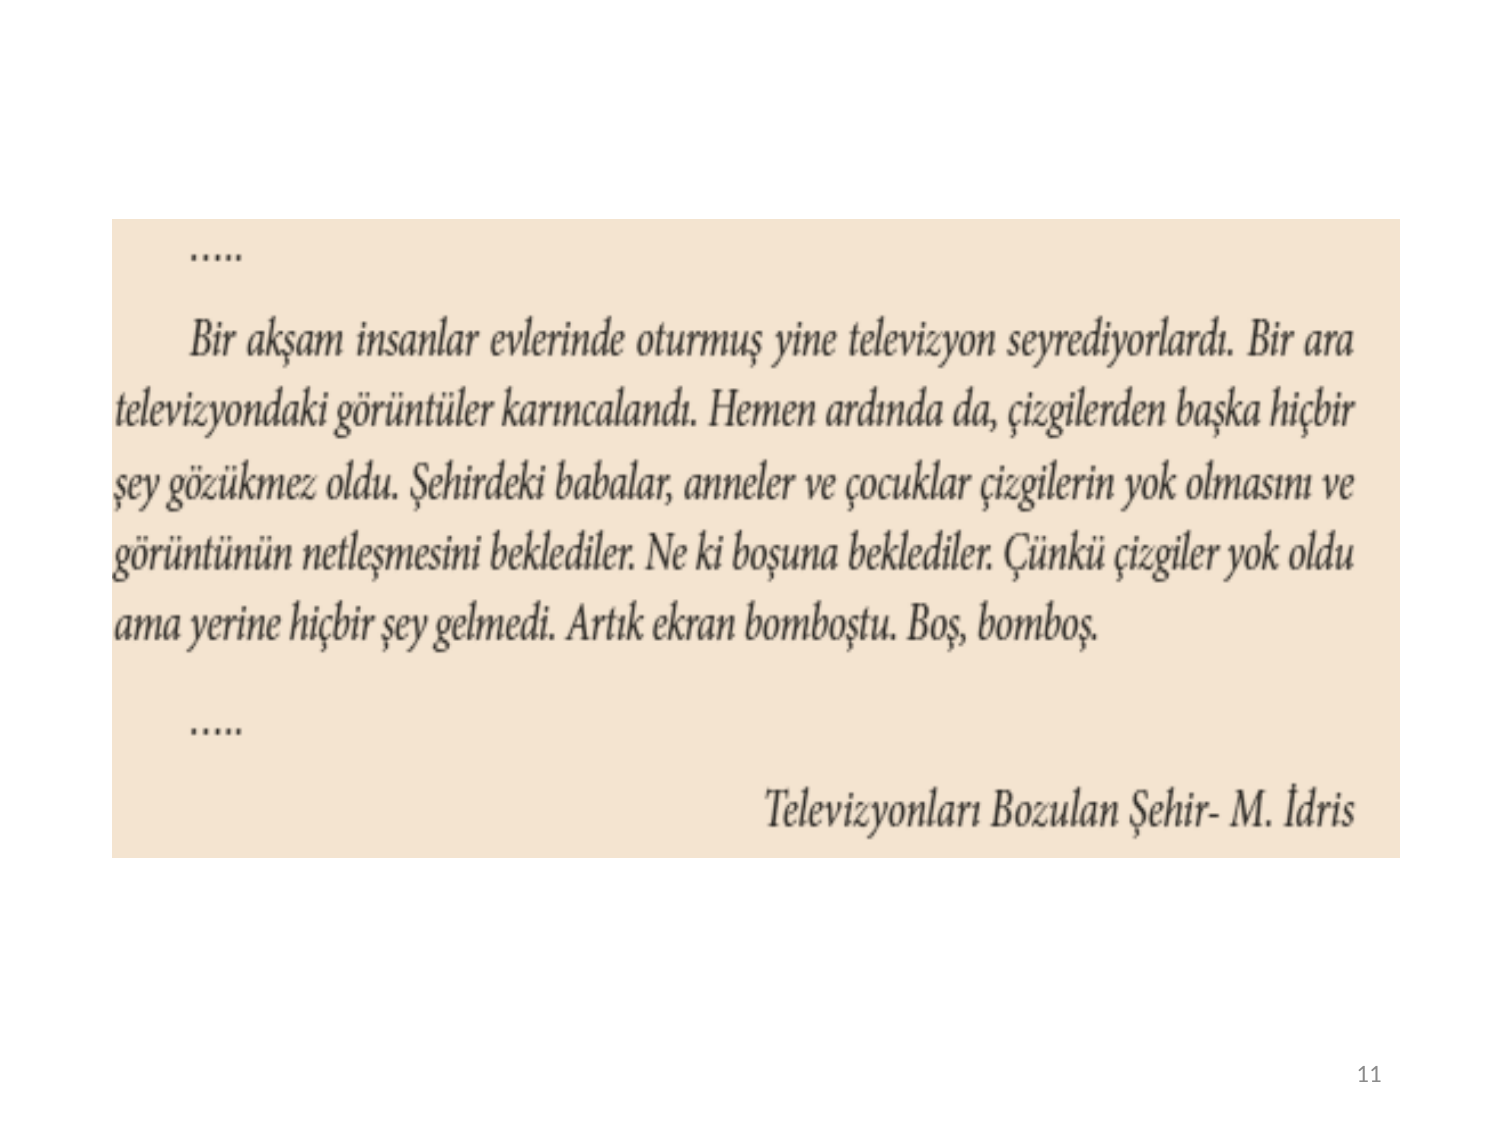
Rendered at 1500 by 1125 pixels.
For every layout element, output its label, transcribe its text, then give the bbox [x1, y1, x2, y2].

picture [112, 219, 1400, 858]
slide_number 11 [1059, 1042, 1397, 1103]
